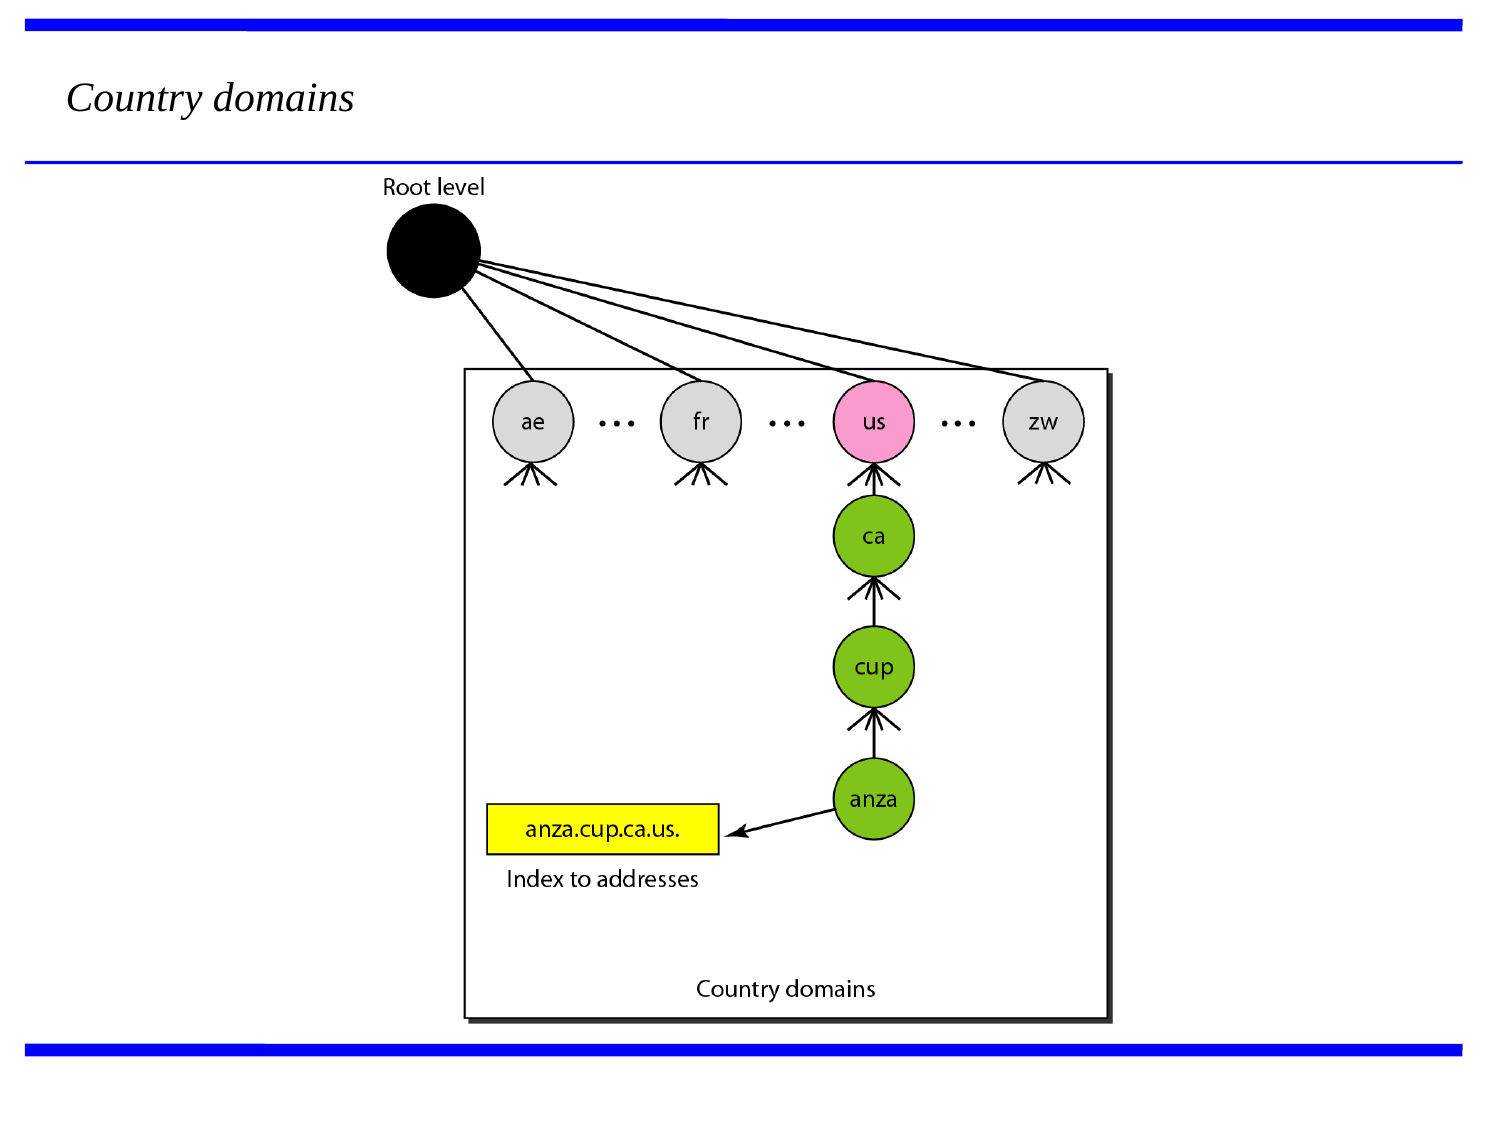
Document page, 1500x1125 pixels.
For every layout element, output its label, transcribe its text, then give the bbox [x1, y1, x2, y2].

picture [381, 174, 1113, 1024]
text_box Country domains [50, 62, 371, 128]
